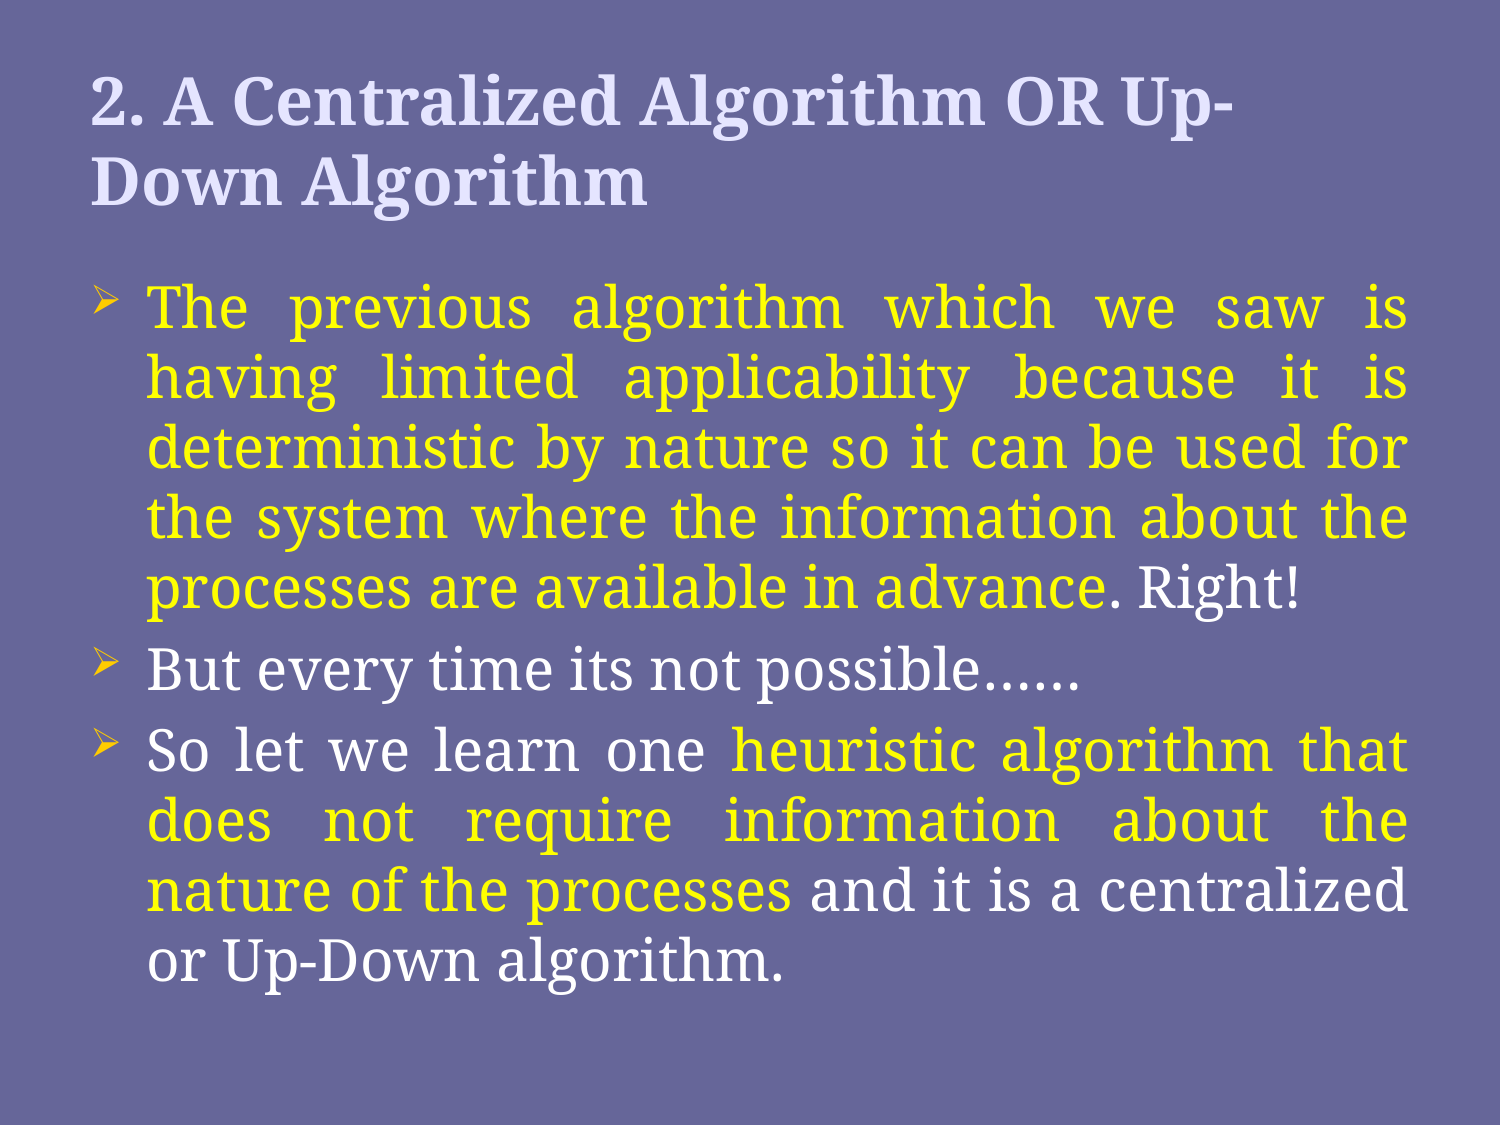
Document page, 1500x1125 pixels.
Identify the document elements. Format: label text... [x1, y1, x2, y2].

title 2. A Centralized Algorithm OR Up-Down Algorithm [74, 44, 1426, 233]
list The previous algorithm which we saw is having limited applicability because it is deterministic by nature so it can be used for the system where the information about the processes are available in advance. Right! But every time its not possible…… So let we learn one heuristic algorithm that does not require information about the nature of the processes and it is a centralized or Up-Down algorithm. [74, 262, 1426, 1006]
